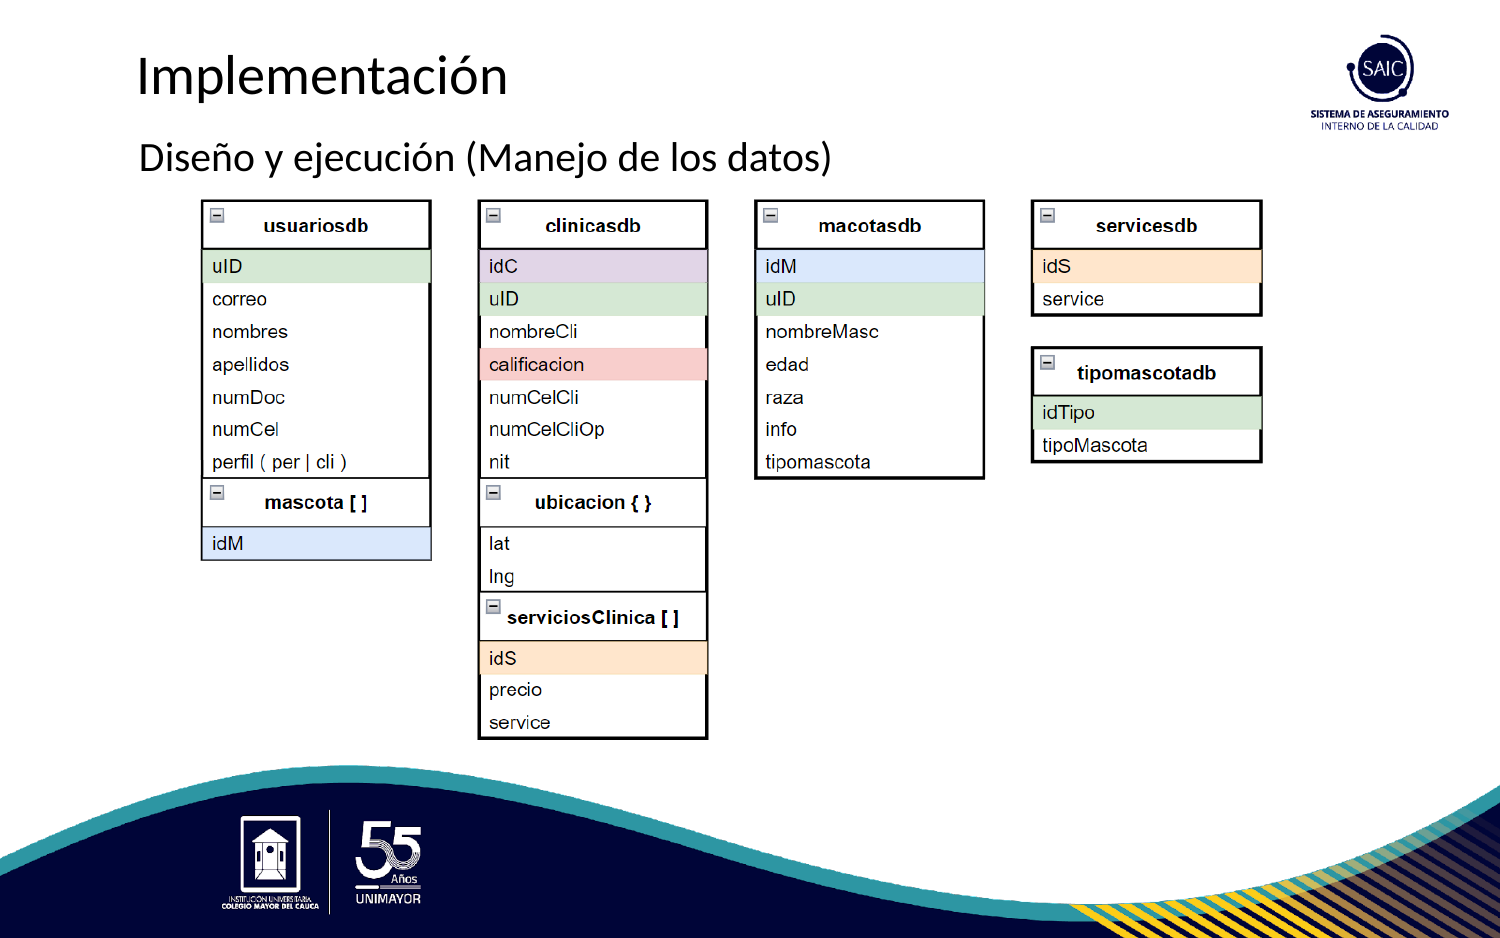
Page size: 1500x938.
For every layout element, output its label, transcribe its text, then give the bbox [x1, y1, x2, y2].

picture [0, 0, 1500, 938]
title Implementación [121, 38, 1290, 115]
text_box Diseño y ejecución (Manejo de los datos) [123, 118, 1293, 197]
